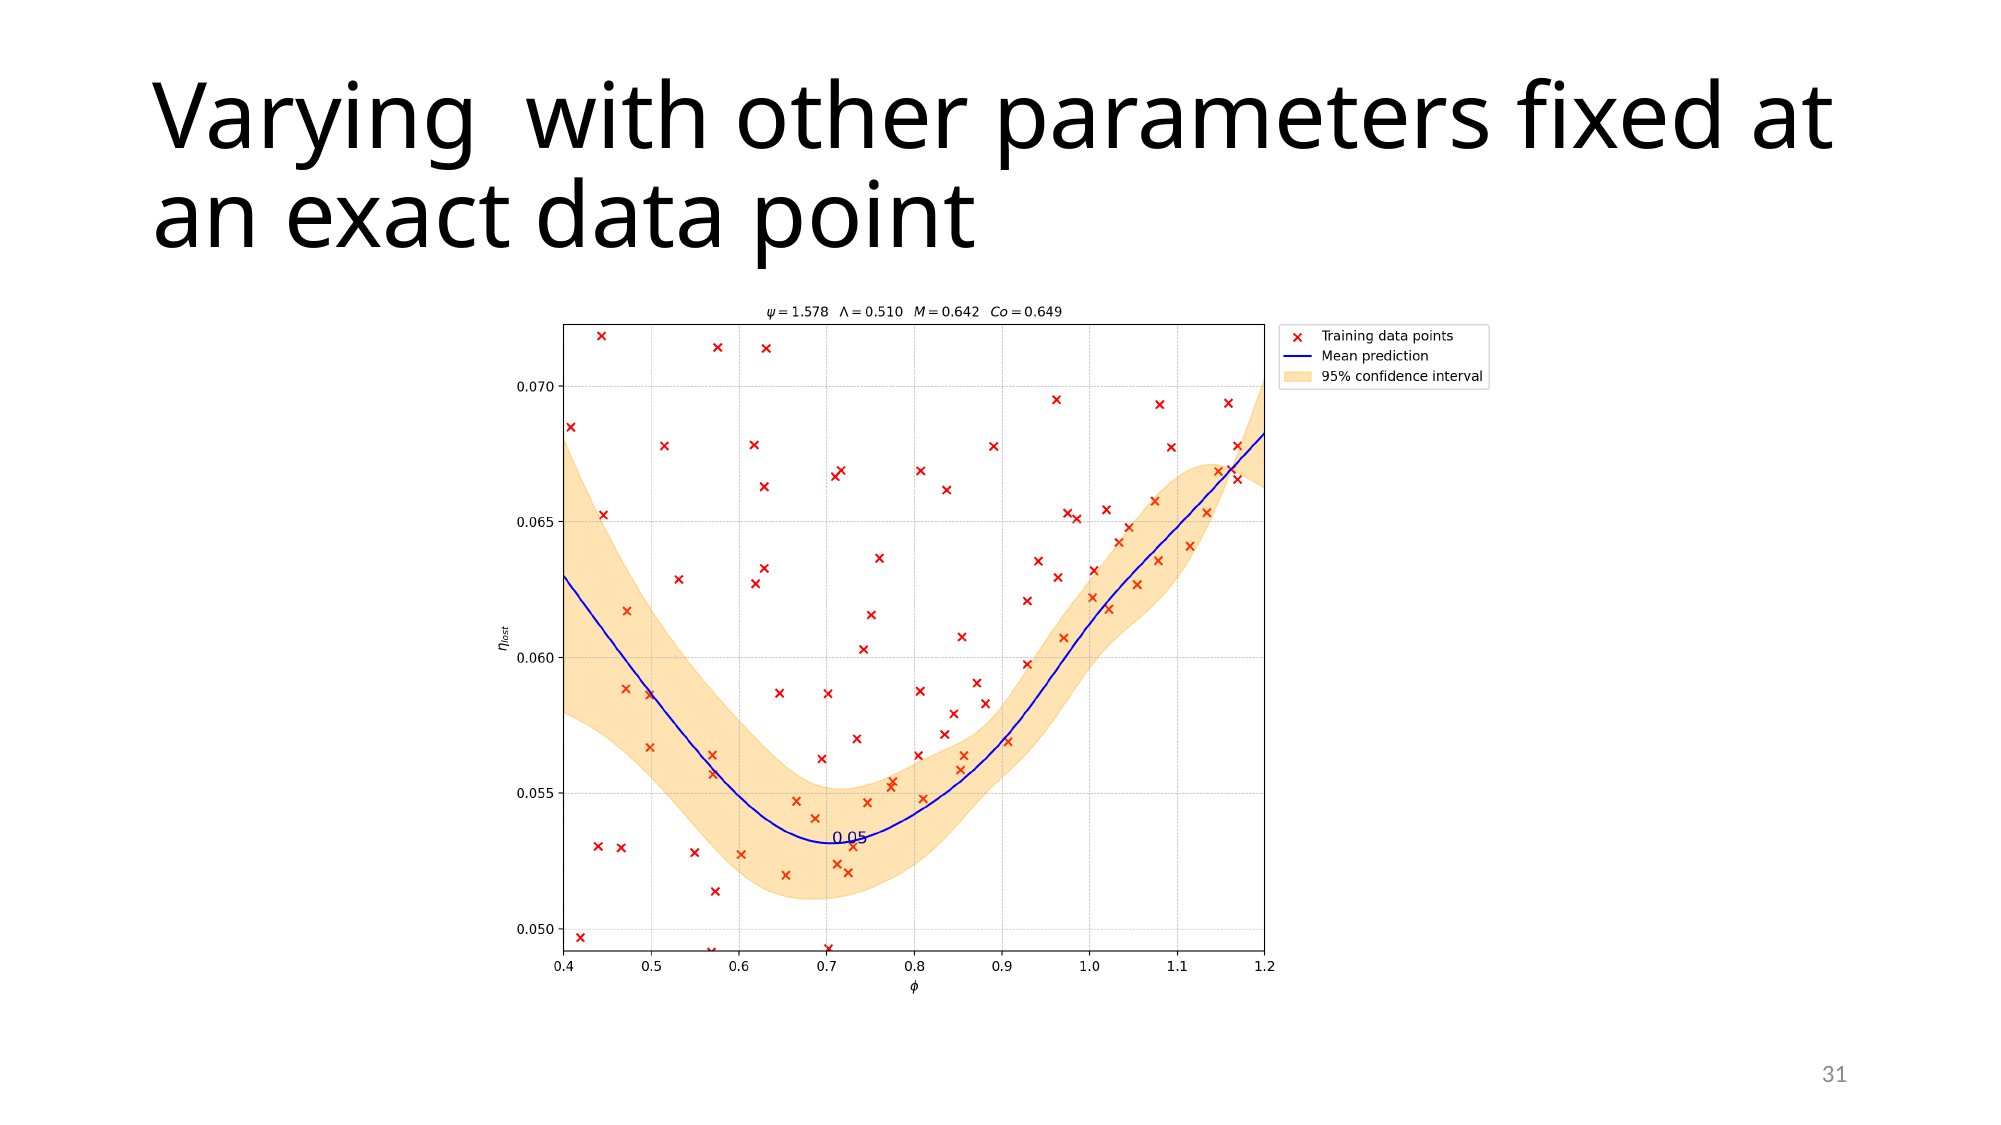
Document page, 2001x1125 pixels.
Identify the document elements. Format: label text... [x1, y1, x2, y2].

slide_number 31 [1412, 1042, 1863, 1103]
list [496, 299, 1504, 1014]
